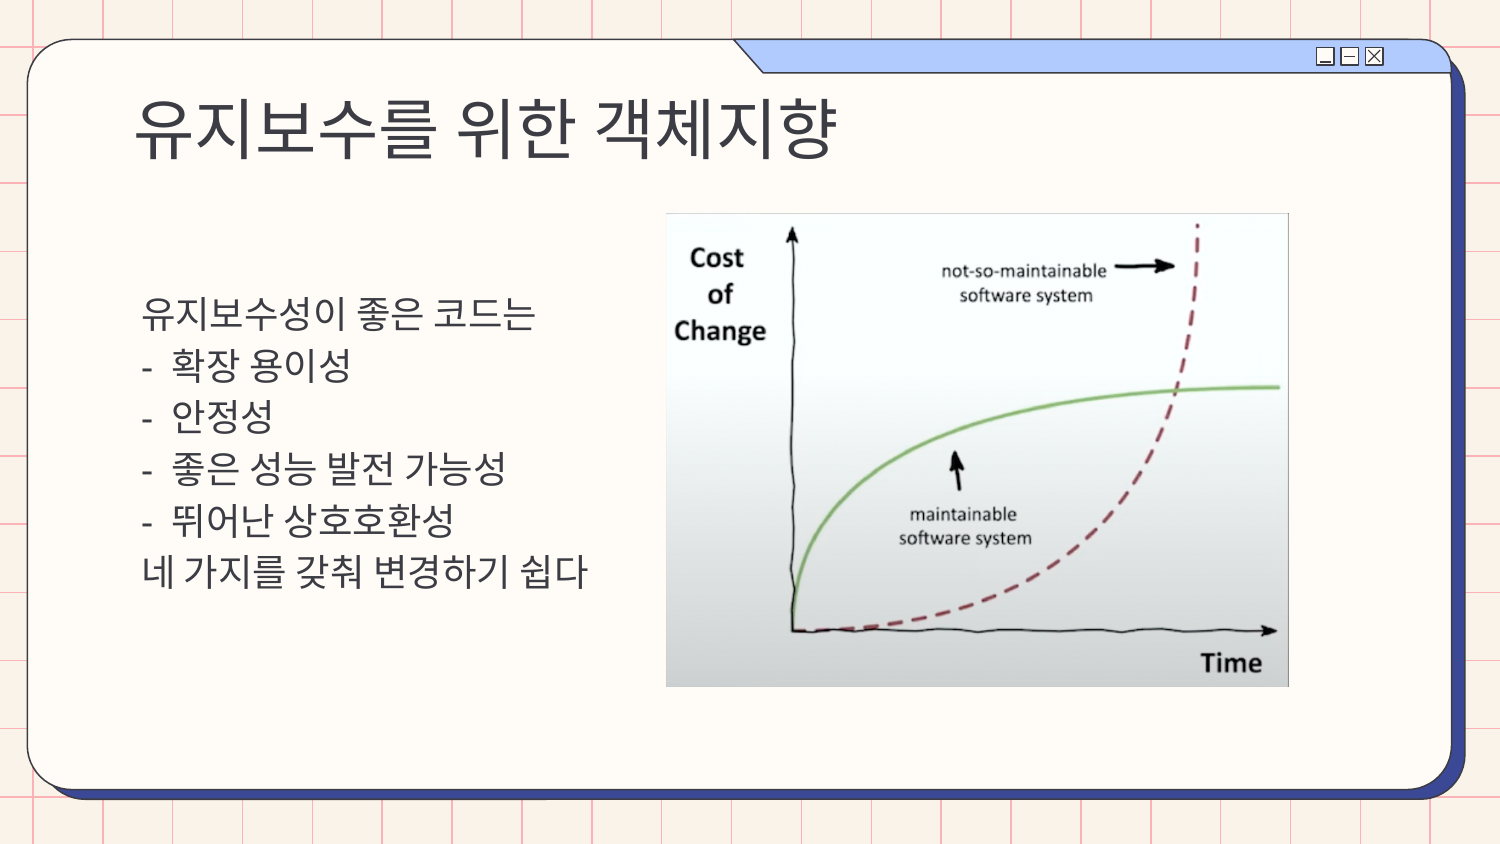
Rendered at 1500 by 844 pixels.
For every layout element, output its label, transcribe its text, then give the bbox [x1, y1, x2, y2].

subtitle 유지보수성이 좋은 코드는 - 확장 용이성 - 안정성 - 좋은 성능 발전 가능성 - 뛰어난 상호호환성 네 가지를 갖춰 변경하기 쉽다 [126, 269, 611, 620]
title 유지보수를 위한 객체지향 [118, 72, 1102, 188]
picture [666, 213, 1290, 687]
